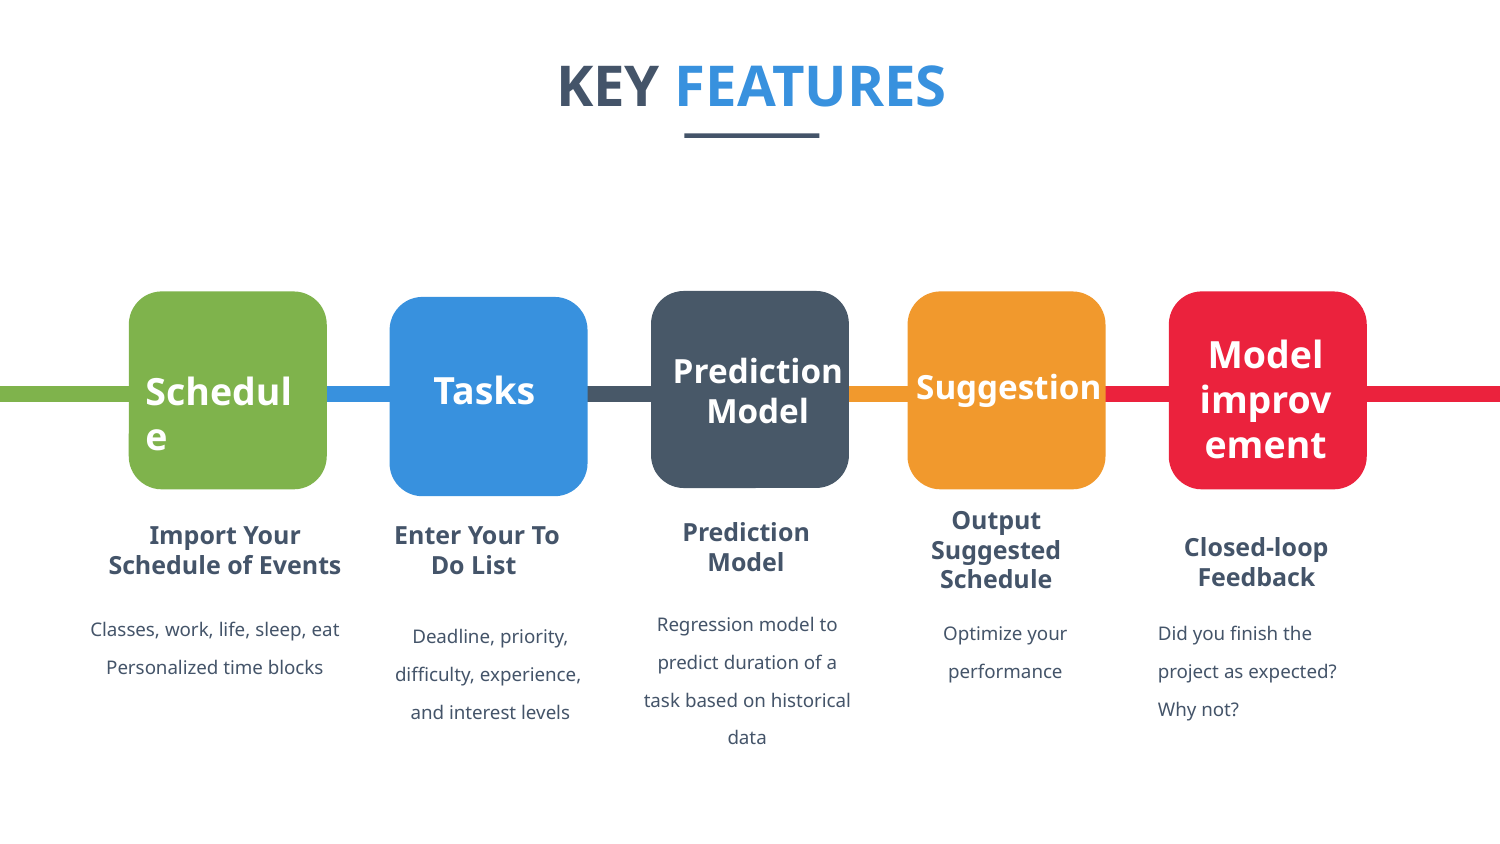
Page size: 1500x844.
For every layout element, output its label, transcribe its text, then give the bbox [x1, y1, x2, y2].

text_box [907, 291, 1106, 363]
text_box Regression model to predict duration of a task based on historical data [628, 590, 866, 664]
text_box [684, 133, 820, 138]
text_box Import Your Schedule of Events [102, 531, 348, 567]
text_box Suggestion [906, 363, 1111, 415]
text_box KEY FEATURES [448, 54, 1054, 113]
text_box [588, 386, 651, 402]
text_box Schedule [139, 364, 312, 416]
text_box Deadline, priority, difficulty, experience, and interest levels [370, 603, 617, 677]
text_box Prediction Model [665, 347, 851, 407]
text_box Prediction Model [667, 543, 825, 580]
text_box [1367, 386, 1500, 402]
text_box Tasks [426, 364, 543, 416]
text_box Closed-loop Feedback [1144, 543, 1369, 580]
text_box [1168, 291, 1367, 490]
text_box Output Suggested Schedule [878, 531, 1115, 567]
text_box [128, 291, 327, 490]
text_box Optimize your performance [903, 599, 1108, 673]
text_box Classes, work, life, sleep, eat Personalized time blocks [59, 595, 370, 760]
text_box [0, 386, 128, 402]
text_box Did you finish the project as expected? Why not? [1144, 599, 1382, 673]
text_box [651, 290, 849, 489]
text_box [389, 296, 588, 497]
text_box [907, 415, 1106, 490]
text_box [327, 386, 389, 402]
text_box Enter Your To Do List [384, 531, 570, 567]
text_box Model improvement [1183, 328, 1348, 441]
text_box [1111, 386, 1168, 402]
text_box [851, 386, 906, 402]
